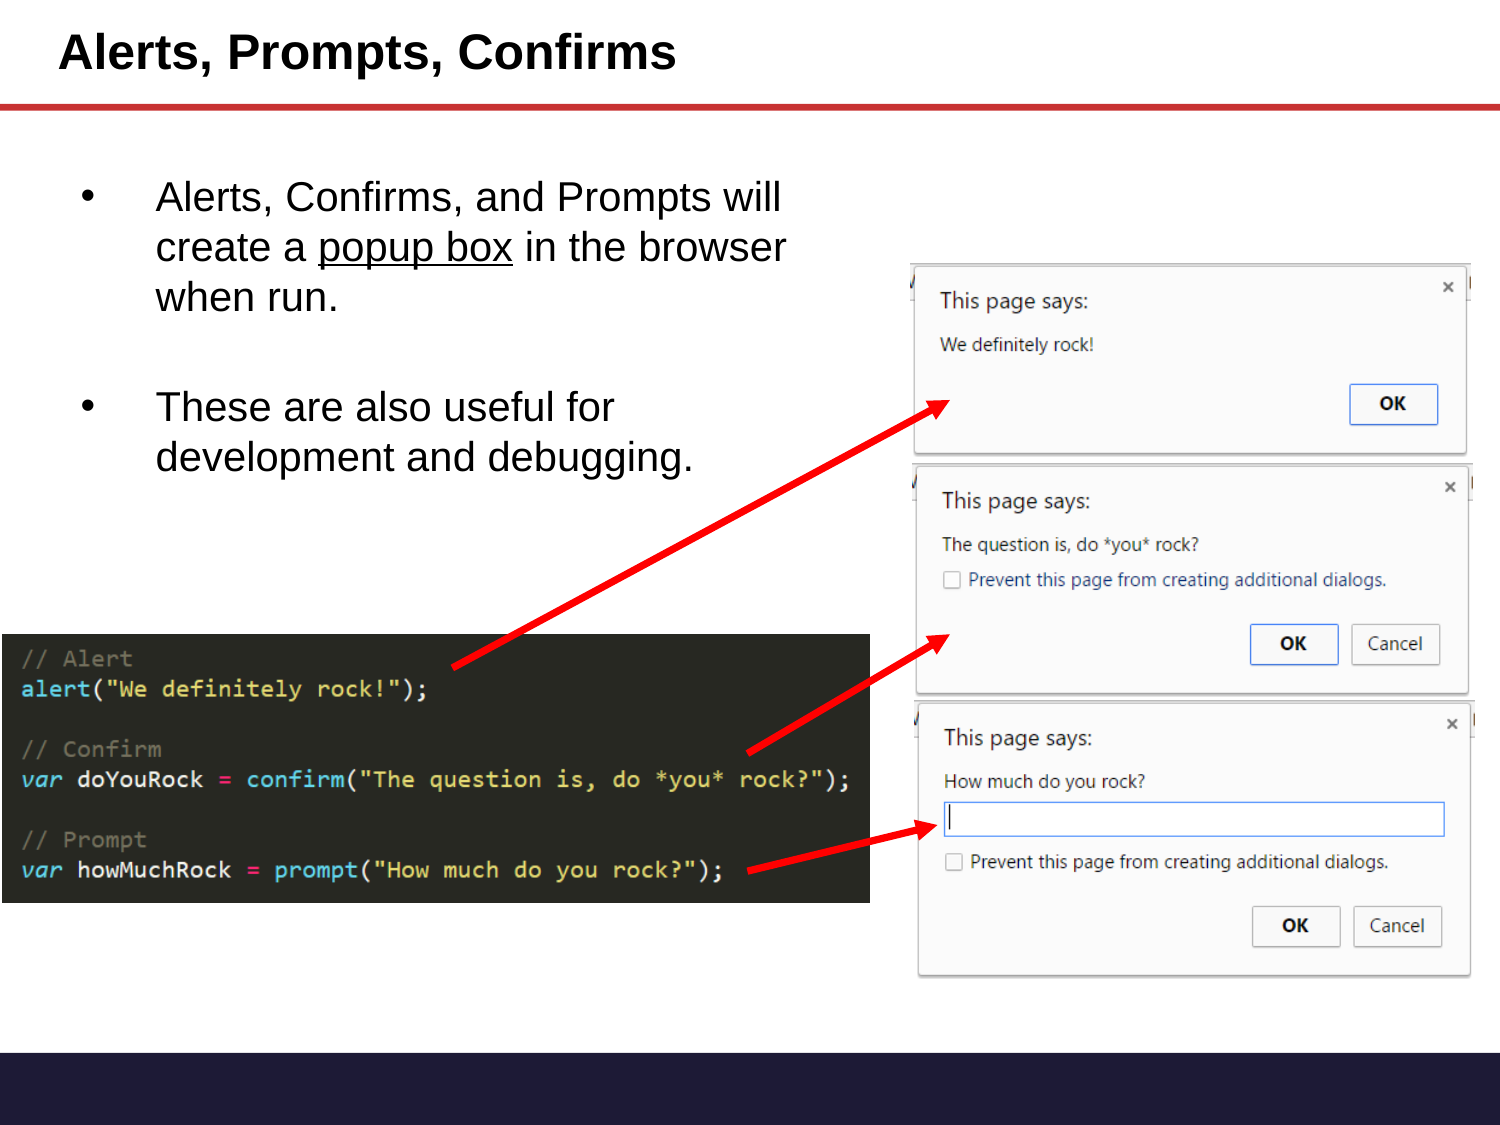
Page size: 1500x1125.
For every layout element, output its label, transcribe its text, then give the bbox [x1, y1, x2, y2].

picture [2, 633, 870, 903]
title Alerts, Prompts, Confirms [49, 0, 948, 108]
picture [914, 699, 1476, 981]
text_box Alerts, Confirms, and Prompts will create a popup box in the browser when run. These are also useful for development and debugging. [35, 162, 870, 488]
picture [910, 262, 1472, 458]
picture [912, 462, 1473, 698]
